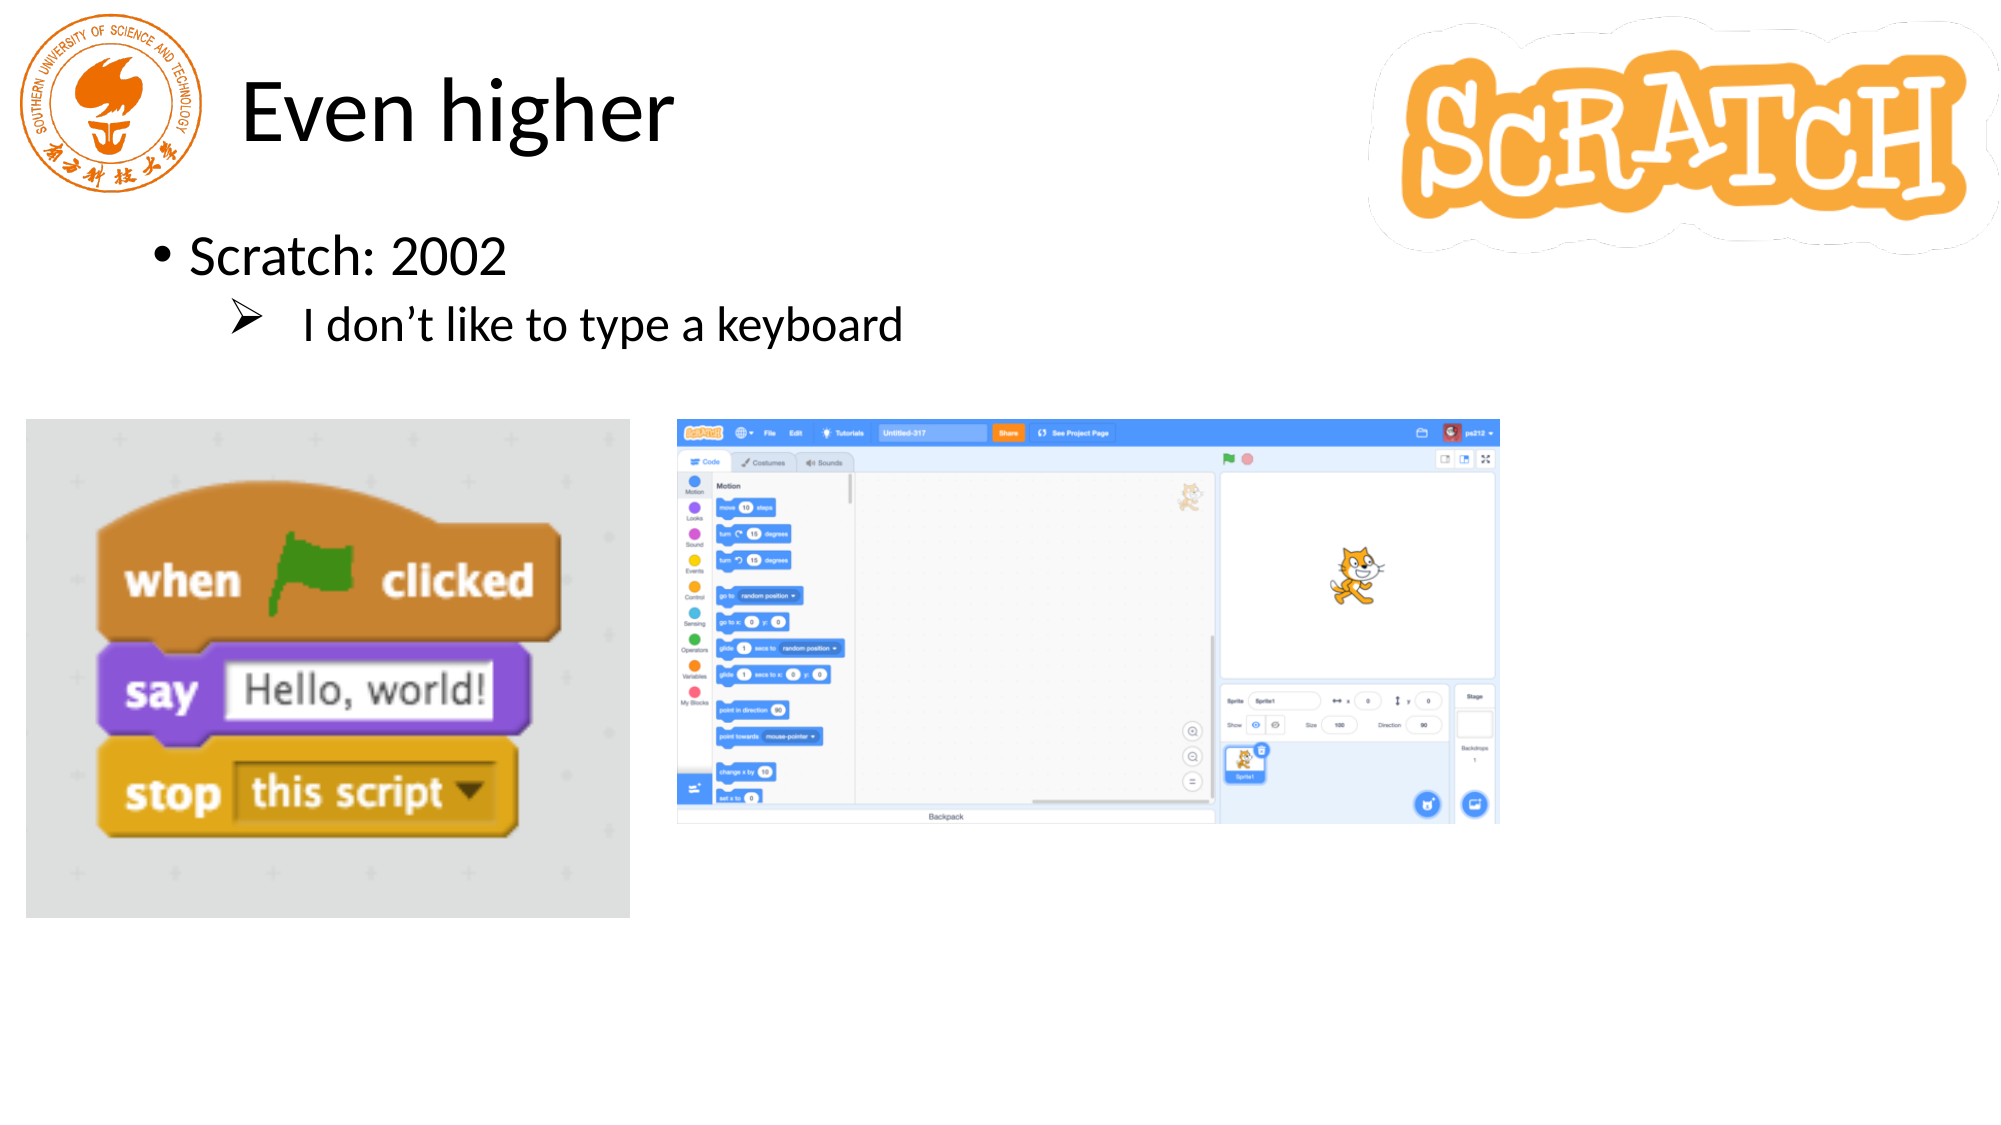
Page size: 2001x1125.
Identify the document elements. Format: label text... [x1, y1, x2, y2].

list Scratch: 2002 I don’t like to type a keyboard [137, 217, 1951, 420]
picture [18, 11, 202, 194]
title Even higher [225, 43, 1367, 181]
picture [677, 419, 1500, 824]
picture [1367, 15, 2000, 256]
picture [26, 419, 630, 918]
